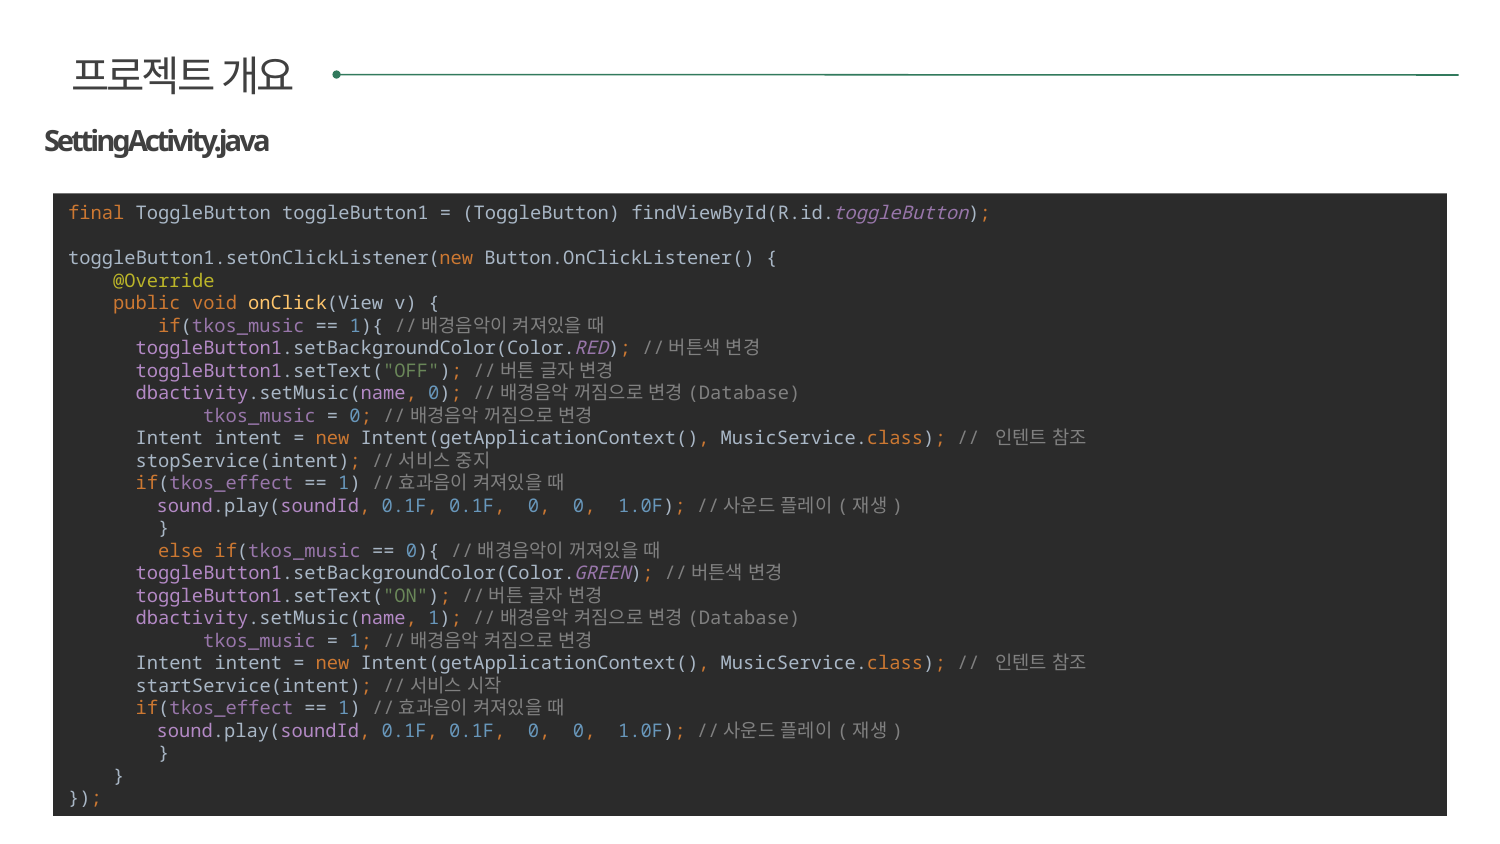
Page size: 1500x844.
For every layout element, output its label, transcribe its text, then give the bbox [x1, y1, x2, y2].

text_box SettingActivity.java [29, 115, 408, 166]
list final ToggleButton toggleButton1 = (ToggleButton) findViewById(R.id.toggleButton); toggleButton1.setOnClickListener(new Button.OnClickListener() { @Override public void onClick(View v) { if(tkos_music == 1){ //배경음악이 켜져있을 때 toggleButton1.setBackgroundColor(Color.RED); //버튼색 변경 toggleButton1.setText("OFF"); //버튼 글자 변경 dbactivity.setMusic(name, 0); //배경음악 꺼짐으로 변경(Database) tkos_music = 0; //배경음악 꺼짐으로 변경 Intent intent = new Intent(getApplicationContext(), MusicService.class); // 인텐트 참조 stopService(intent); //서비스 중지 if(tkos_effect == 1) //효과음이 켜져있을 때 sound.play(soundId, 0.1F, 0.1F, 0, 0, 1.0F); //사운드 플레이(재생) } else if(tkos_music == 0){ //배경음악이 꺼져있을 때 toggleButton1.setBackgroundColor(Color.GREEN); //버튼색 변경 toggleButton1.setText("ON"); //버튼 글자 변경 dbactivity.setMusic(name, 1); //배경음악 켜짐으로 변경(Database) tkos_music = 1; //배경음악 켜짐으로 변경 Intent intent = new Intent(getApplicationContext(), MusicService.class); // 인텐트 참조 startService(intent); //서비스 시작 if(tkos_effect == 1) //효과음이 켜져있을 때 sound.play(soundId, 0.1F, 0.1F, 0, 0, 1.0F); //사운드 플레이(재생) } } }); [53, 193, 1447, 816]
text_box 프로젝트 개요 [29, 42, 337, 107]
